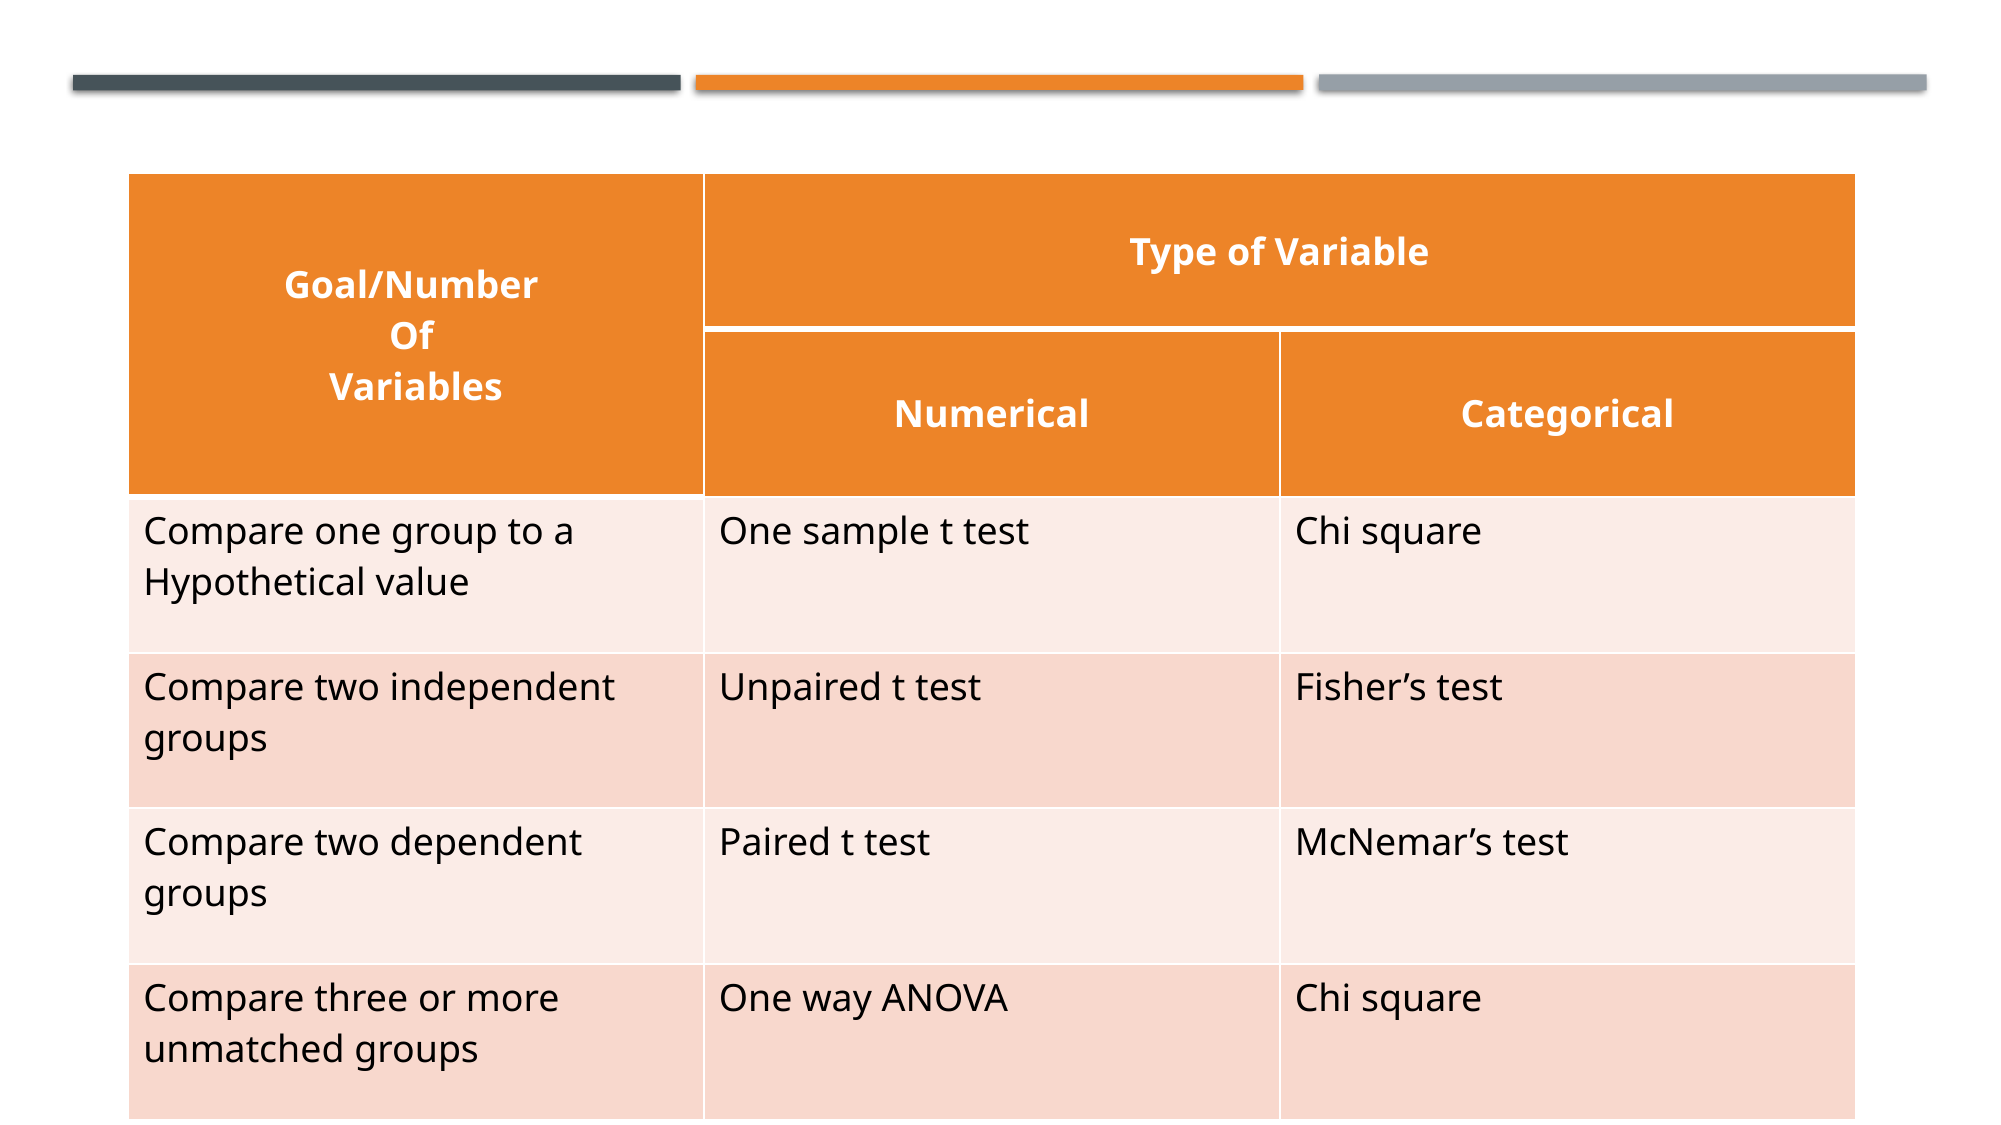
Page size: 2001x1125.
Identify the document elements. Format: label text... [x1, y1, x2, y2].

table_header Goal/Number Of Variables [129, 174, 703, 494]
table_cell Chi square [1281, 498, 1855, 652]
table_cell Unpaired t test [705, 654, 1279, 807]
table_header Type of Variable [705, 174, 1855, 326]
table_cell Compare three or more unmatched groups [129, 965, 703, 1119]
table_cell Chi square [1281, 965, 1855, 1119]
table_cell Paired t test [705, 809, 1279, 963]
table_cell One way ANOVA [705, 965, 1279, 1119]
table_cell Categorical [1281, 332, 1855, 496]
table_cell McNemar’s test [1281, 809, 1855, 963]
table_cell Compare one group to a Hypothetical value [129, 500, 703, 652]
table_cell One sample t test [705, 498, 1279, 652]
table_cell Compare two independent groups [129, 654, 703, 807]
table_cell Fisher’s test [1281, 654, 1855, 807]
table_cell Numerical [705, 332, 1279, 496]
table_cell Compare two dependent groups [129, 809, 703, 963]
